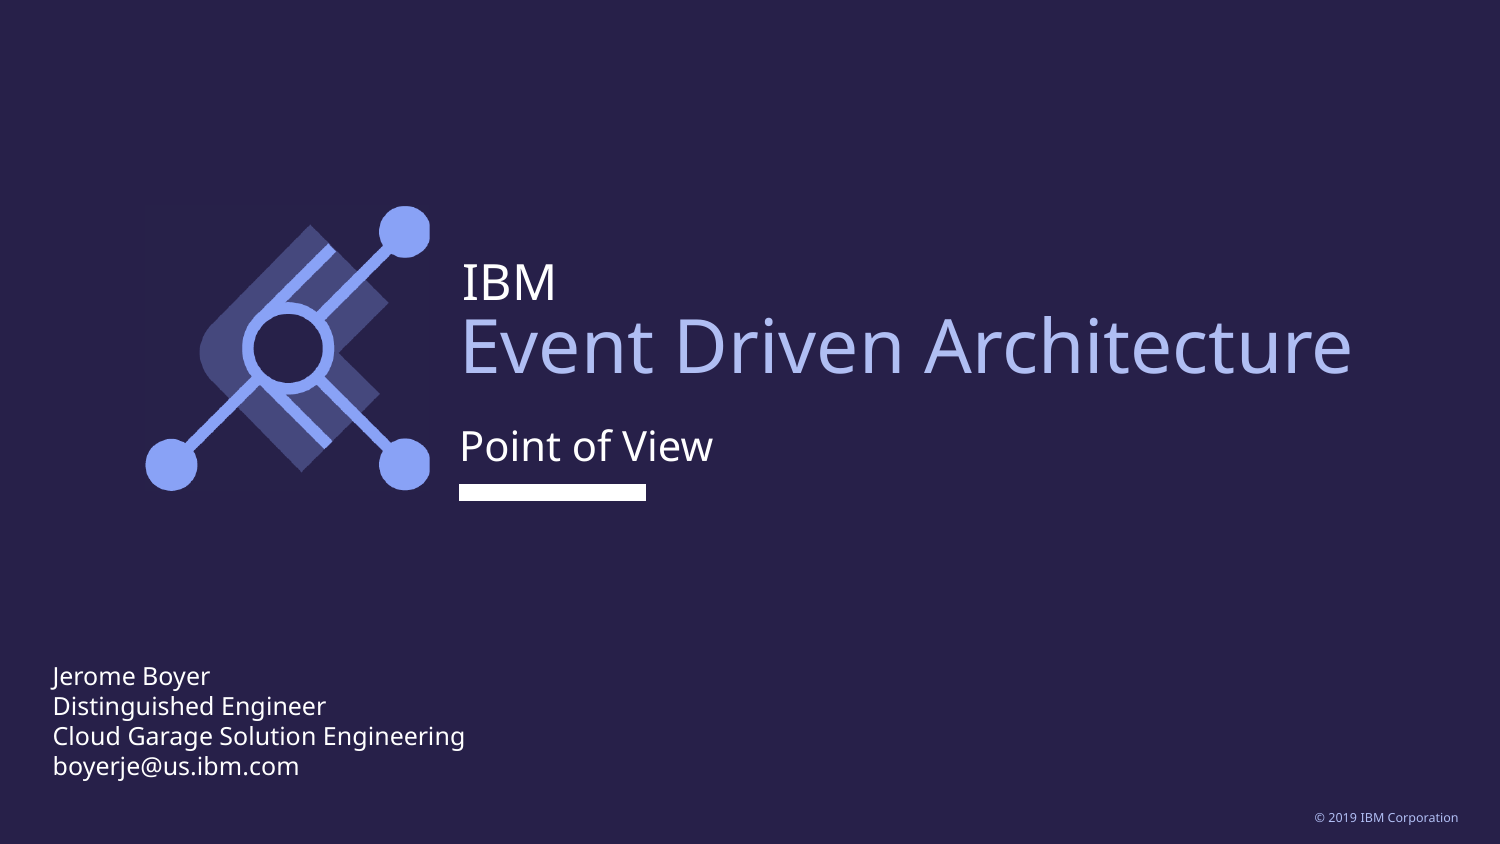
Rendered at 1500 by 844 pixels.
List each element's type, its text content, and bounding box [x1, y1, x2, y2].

list Point of View [459, 774, 1372, 844]
list Event Driven Architecture [459, 298, 1456, 774]
picture [144, 205, 430, 491]
text_box Jerome Boyer Distinguished Engineer Cloud Garage Solution Engineering boyerje@us.ibm.com [37, 653, 974, 789]
